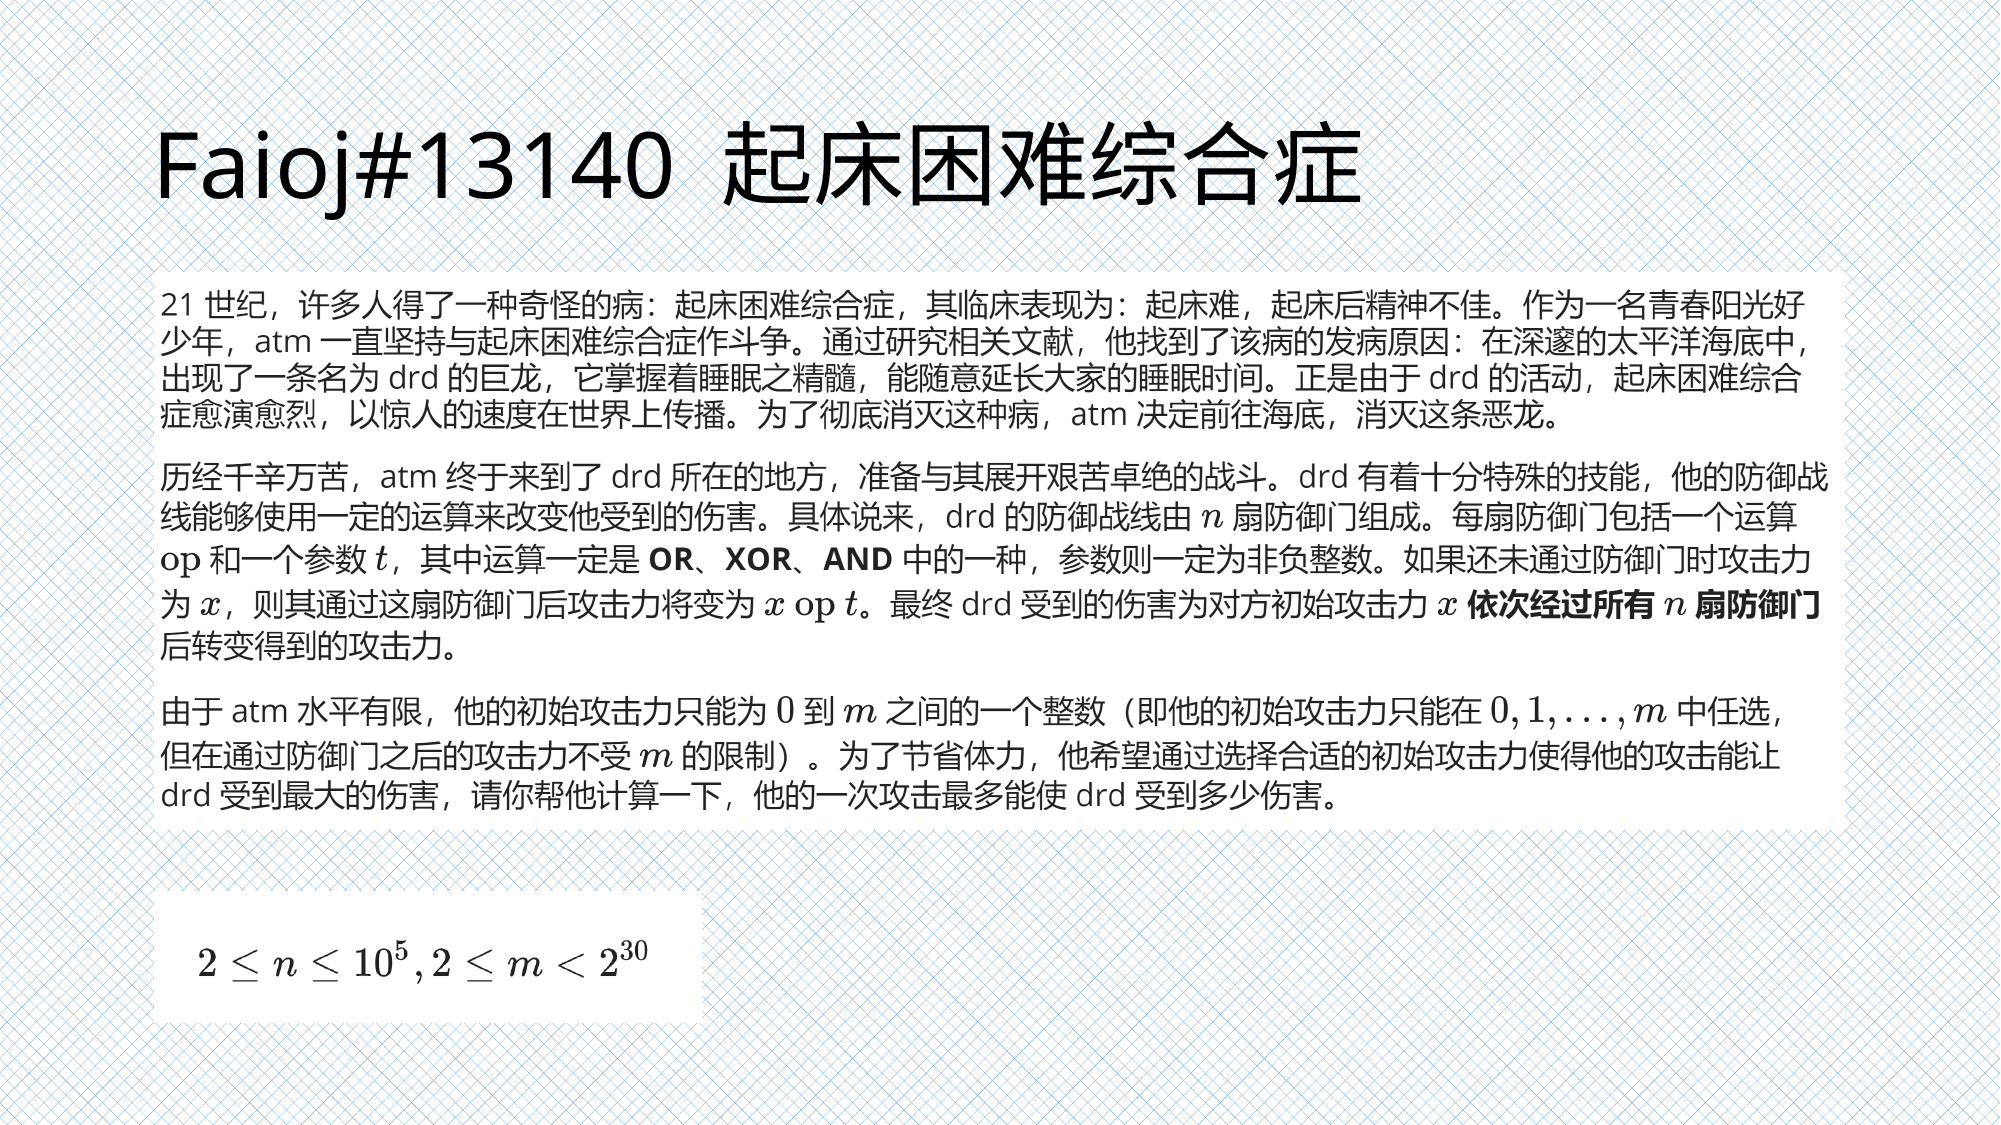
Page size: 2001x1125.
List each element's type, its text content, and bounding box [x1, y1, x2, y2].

picture [154, 891, 702, 1023]
picture [154, 272, 1845, 830]
title Faioj#13140 起床困难综合症 [137, 59, 1863, 278]
